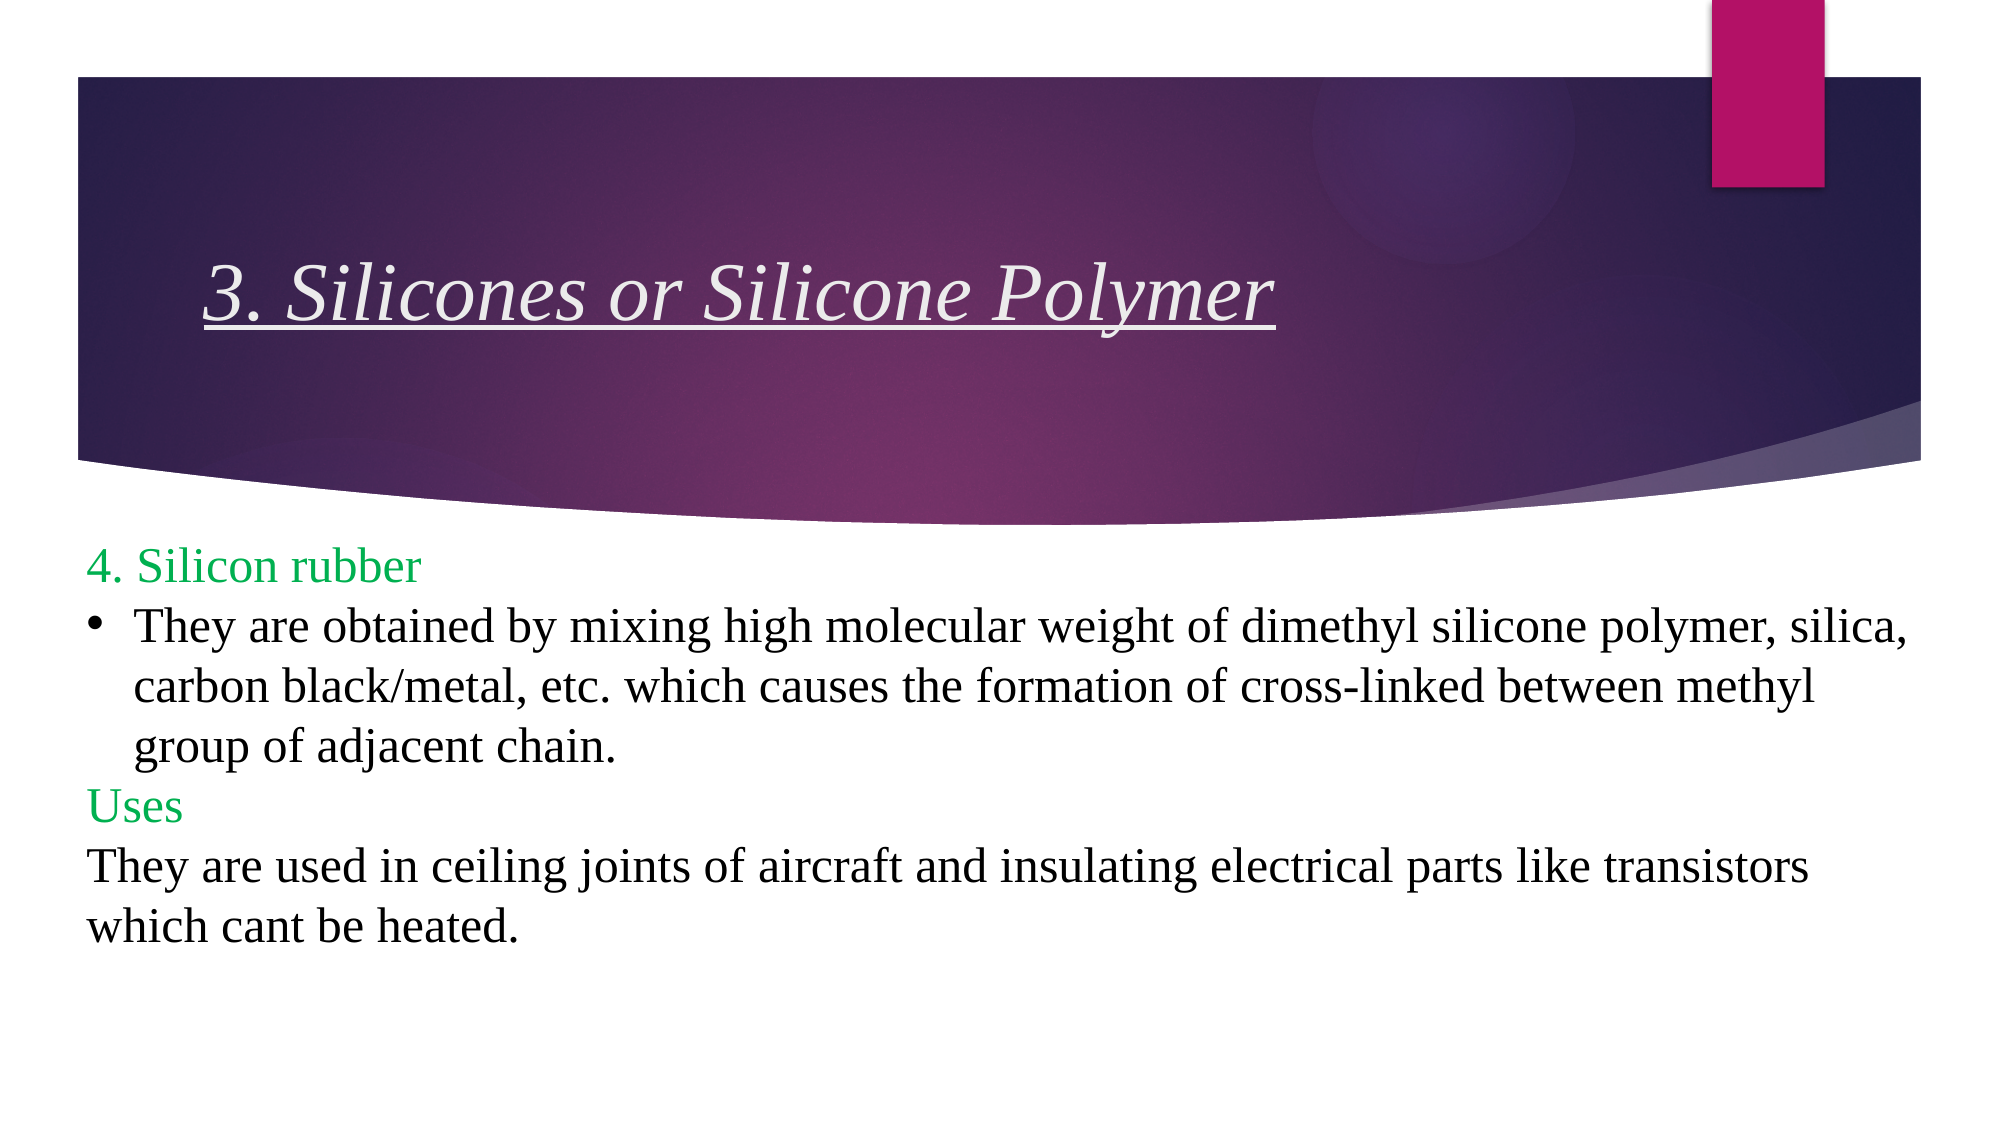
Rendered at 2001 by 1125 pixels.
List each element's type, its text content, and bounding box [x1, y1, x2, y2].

title 3. Silicones or Silicone Polymer [188, 174, 1638, 400]
text_box 4. Silicon rubber They are obtained by mixing high molecular weight of dimethyl silicone polymer, silica, carbon black/metal, etc. which causes the formation of cross-linked between methyl group of adjacent chain. Uses They are used in ceiling joints of aircraft and insulating electrical parts like transistors which cant be heated. [71, 524, 1934, 1020]
